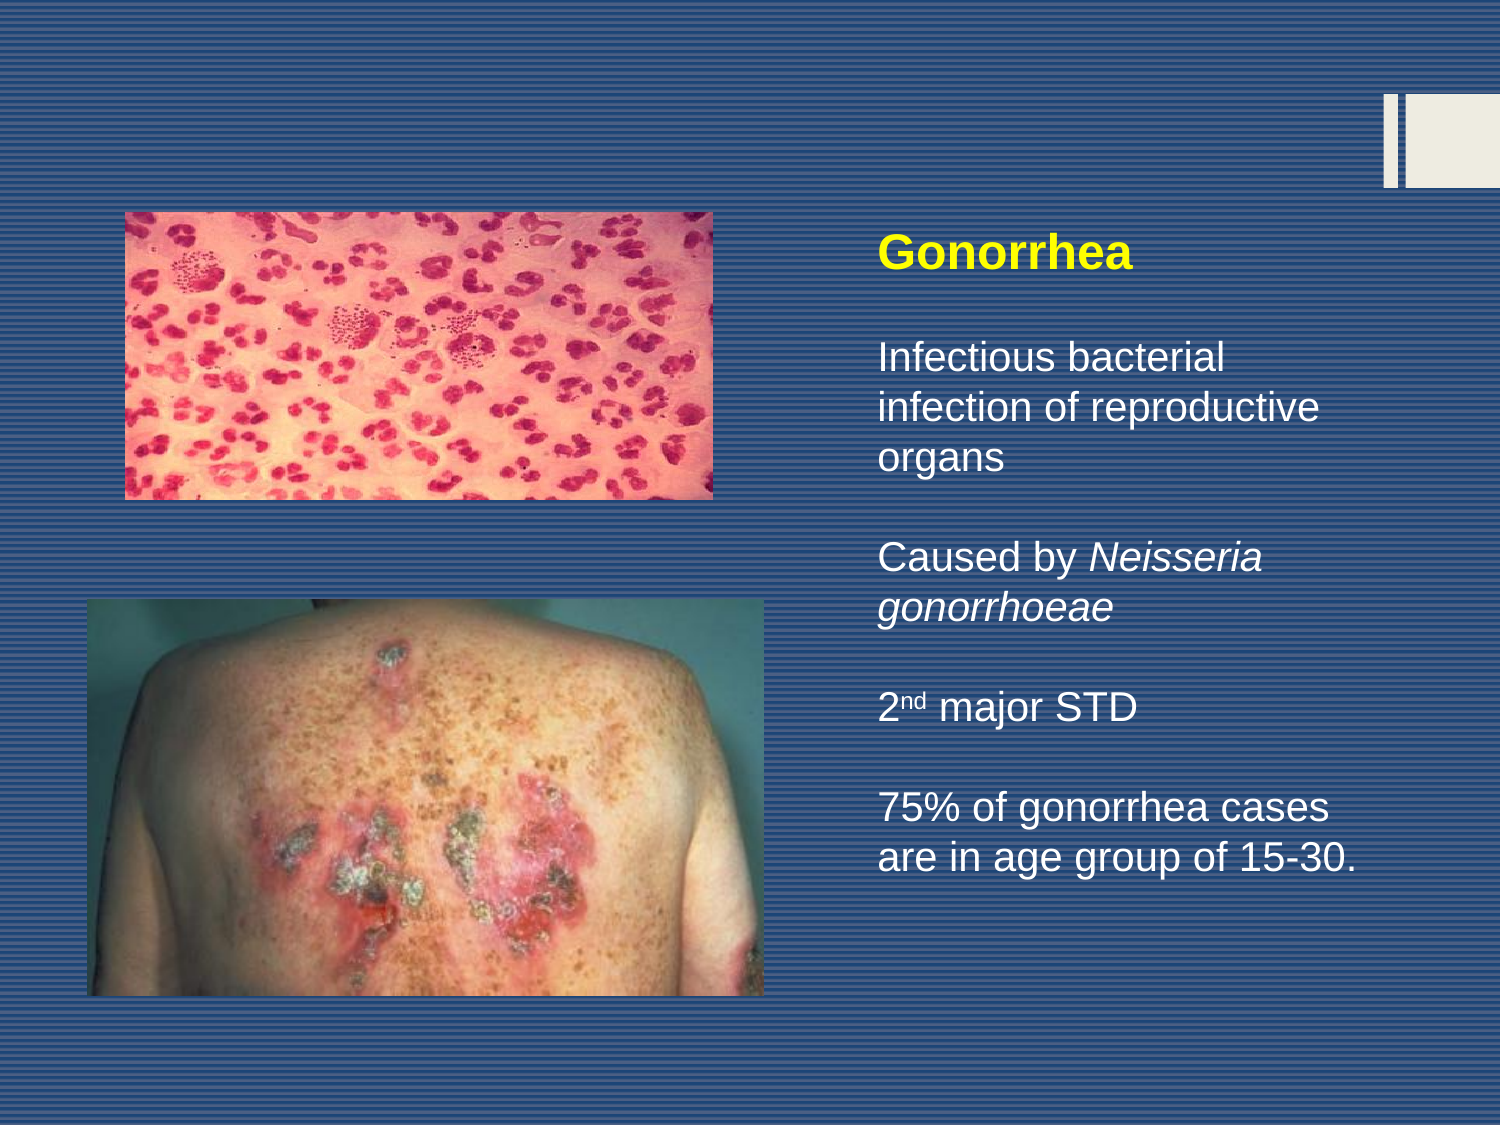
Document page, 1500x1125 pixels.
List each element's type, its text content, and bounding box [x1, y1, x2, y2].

text_box Gonorrhea Infectious bacterial infection of reproductive organs Caused by Neisseria gonorrhoeae 2nd major STD 75% of gonorrhea cases are in age group of 15-30. [862, 212, 1388, 1038]
picture [124, 211, 713, 501]
picture [86, 599, 765, 996]
